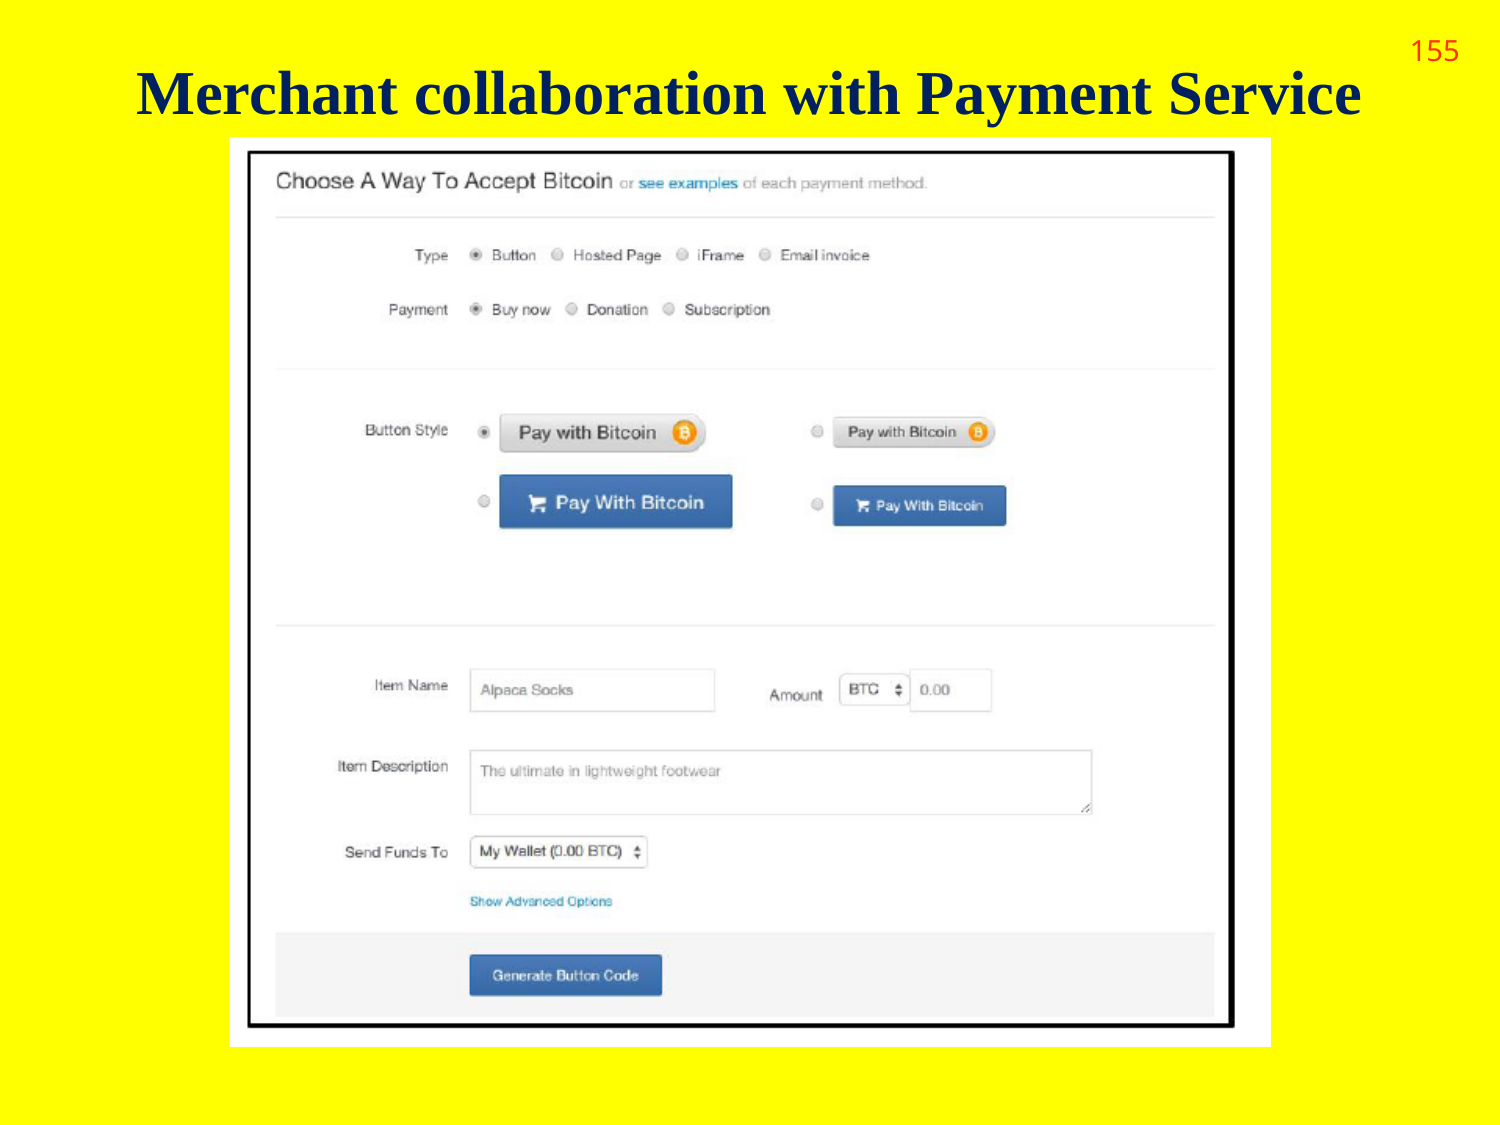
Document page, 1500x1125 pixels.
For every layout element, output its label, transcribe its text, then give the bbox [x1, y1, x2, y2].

slide_number 155 [1124, 24, 1476, 104]
picture [229, 137, 1271, 1048]
title Merchant collaboration with Payment Service [75, 0, 1425, 184]
